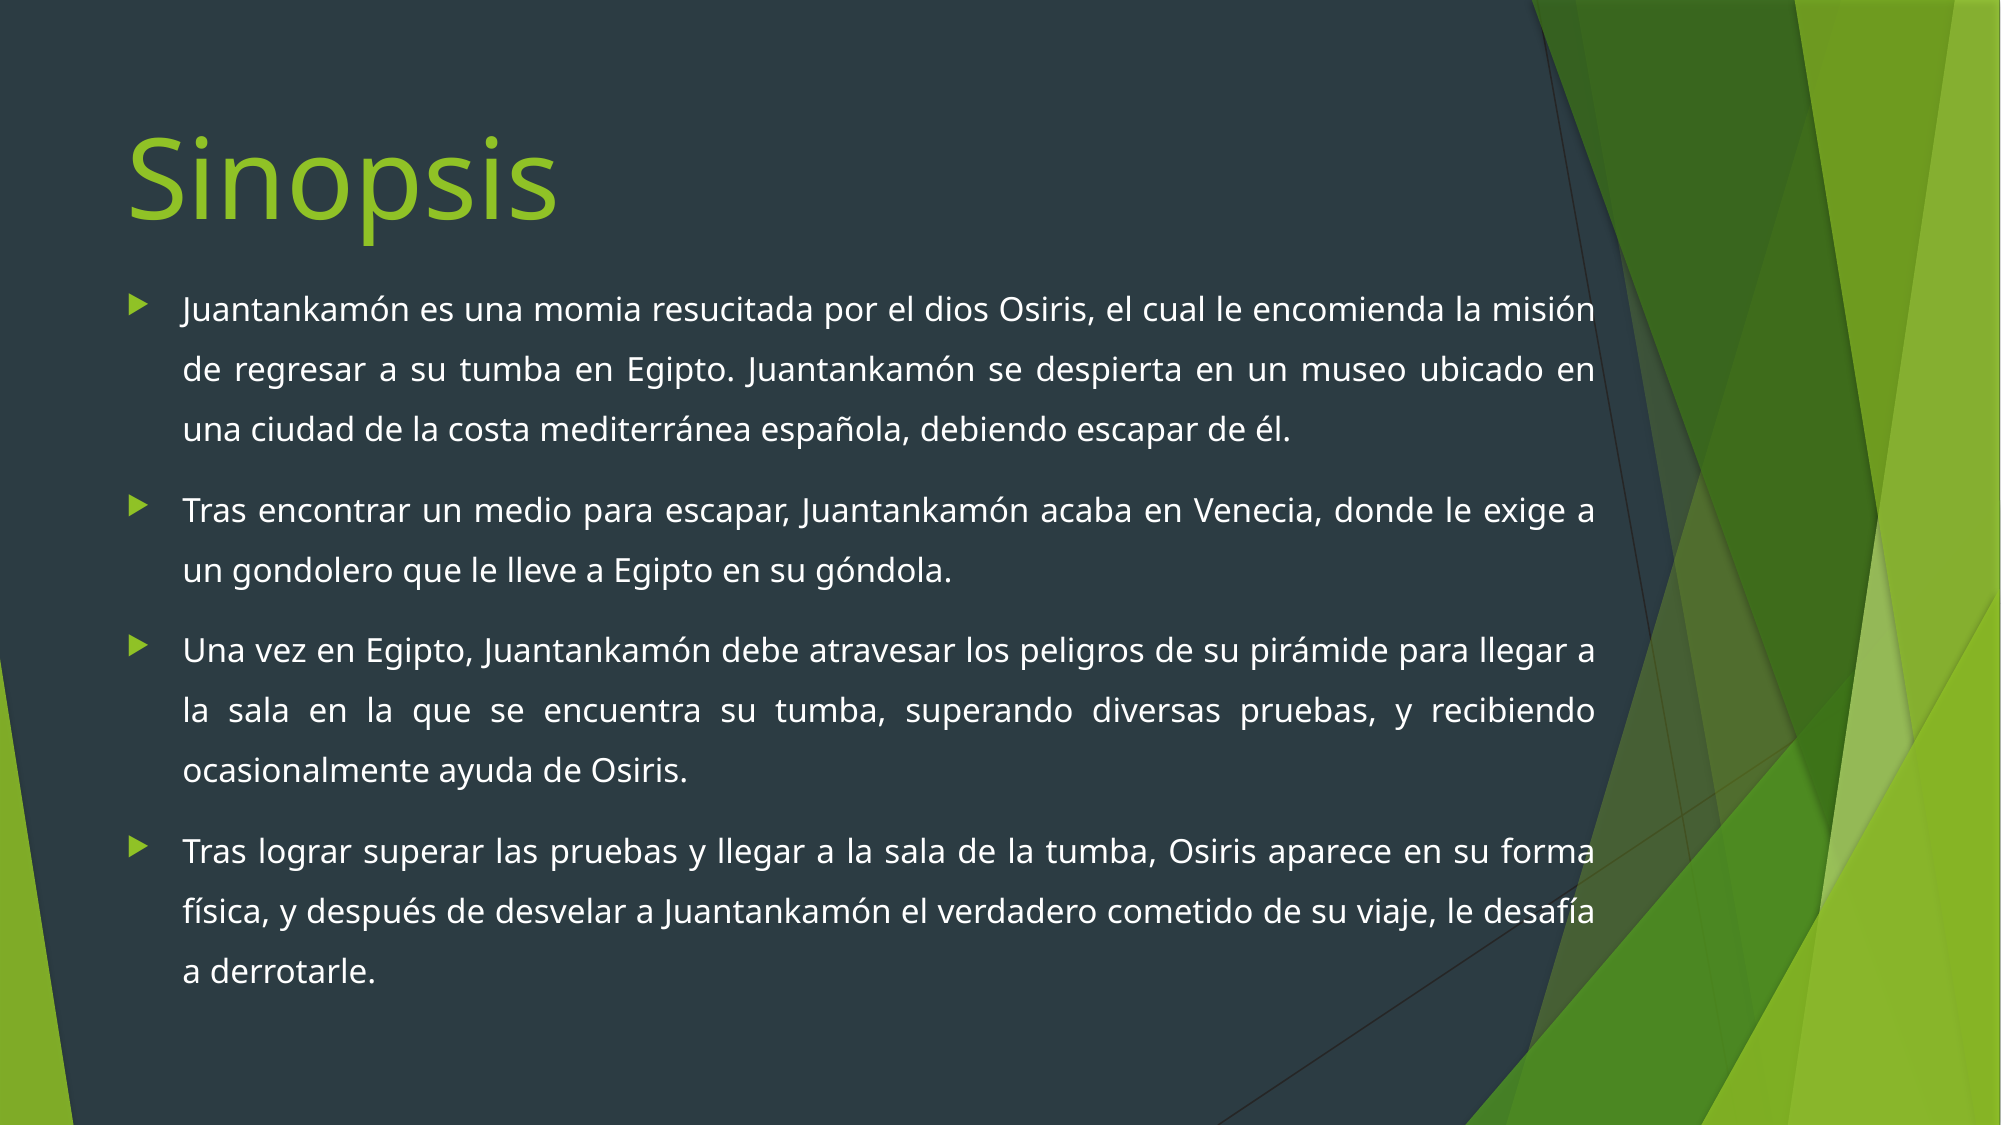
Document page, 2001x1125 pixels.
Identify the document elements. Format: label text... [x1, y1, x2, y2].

title Sinopsis [111, 99, 1522, 260]
list Juantankamón es una momia resucitada por el dios Osiris, el cual le encomienda la misión de regresar a su tumba en Egipto. Juantankamón se despierta en un museo ubicado en una ciudad de la costa mediterránea española, debiendo escapar de él. Tras encontrar un medio para escapar, Juantankamón acaba en Venecia, donde le exige a un gondolero que le lleve a Egipto en su góndola. Una vez en Egipto, Juantankamón debe atravesar los peligros de su pirámide para llegar a la sala en la que se encuentra su tumba, superando diversas pruebas, y recibiendo ocasionalmente ayuda de Osiris. Tras lograr superar las pruebas y llegar a la sala de la tumba, Osiris aparece en su forma física, y después de desvelar a Juantankamón el verdadero cometido de su viaje, le desafía a derrotarle. [111, 260, 1614, 1020]
text_box [1747, 136, 2000, 288]
